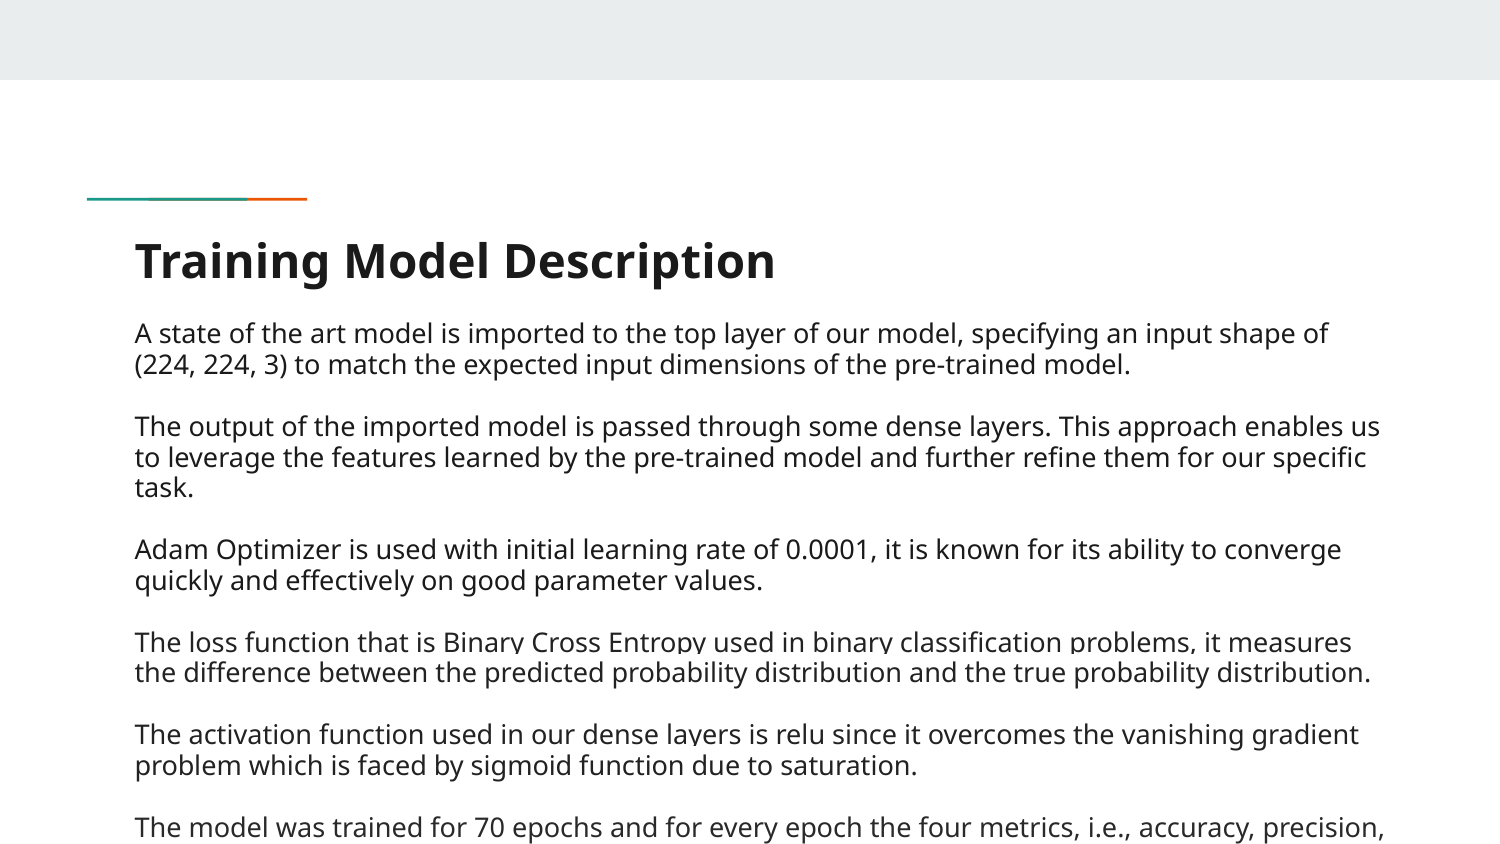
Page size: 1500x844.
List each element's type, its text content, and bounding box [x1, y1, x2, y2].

list A state of the art model is imported to the top layer of our model, specifying an input shape of (224, 224, 3) to match the expected input dimensions of the pre-trained model. The output of the imported model is passed through some dense layers. This approach enables us to leverage the features learned by the pre-trained model and further refine them for our specific task. Adam Optimizer is used with initial learning rate of 0.0001, it is known for its ability to converge quickly and effectively on good parameter values. The loss function that is Binary Cross Entropy used in binary classification problems, it measures the difference between the predicted probability distribution and the true probability distribution. The activation function used in our dense layers is relu since it overcomes the vanishing gradient problem which is faced by sigmoid function due to saturation. The model was trained for 70 epochs and for every epoch the four metrics, i.e., accuracy, precision, recall and auc is observed. [119, 304, 1412, 823]
title Training Model Description [119, 216, 1381, 304]
